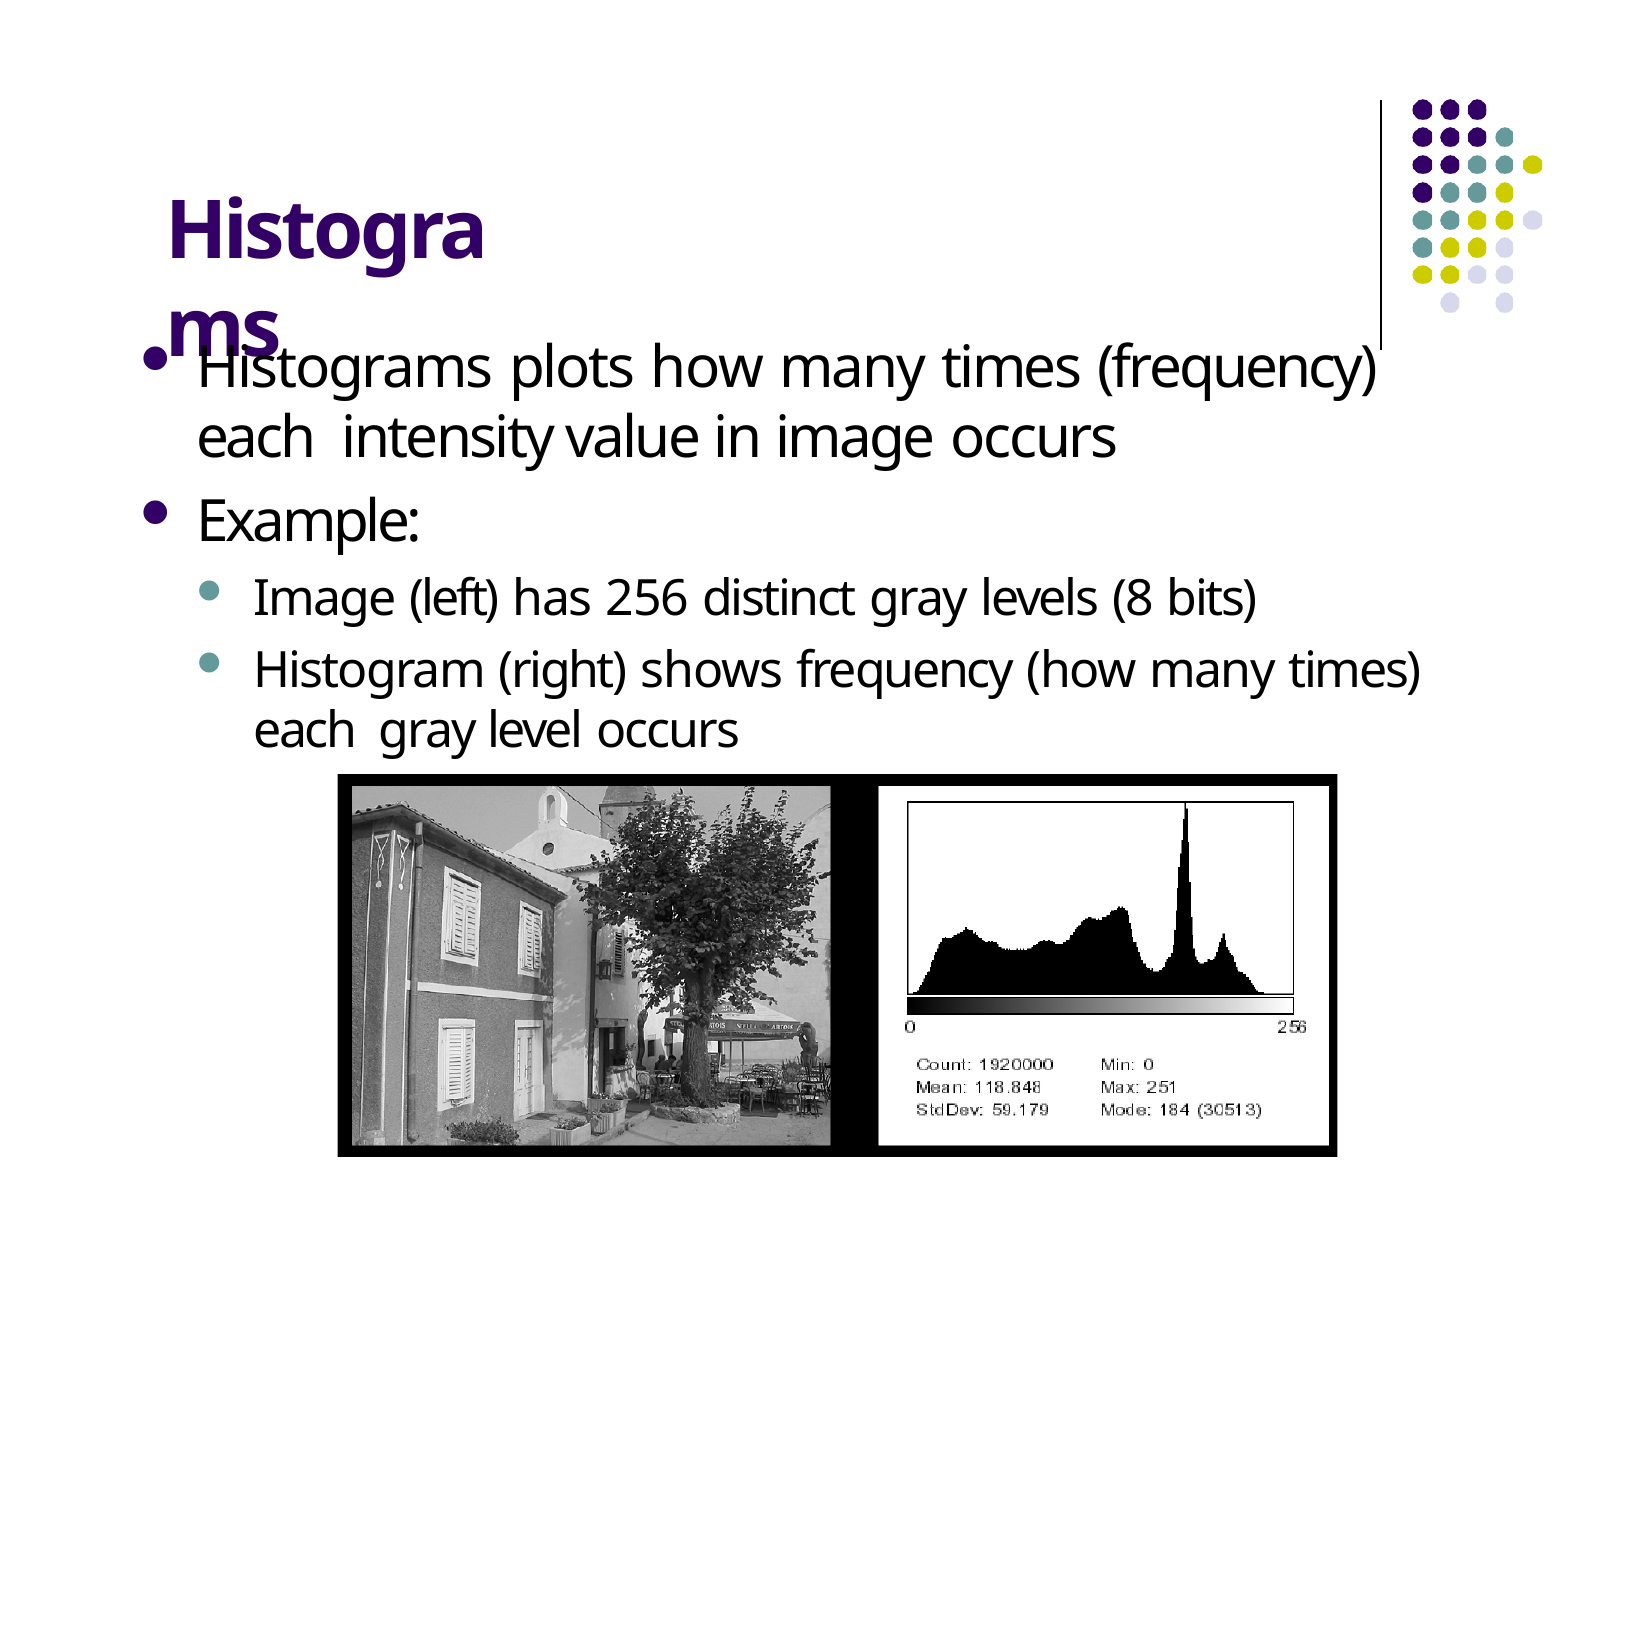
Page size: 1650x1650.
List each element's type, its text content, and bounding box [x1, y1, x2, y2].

picture [1495, 182, 1514, 203]
title Histograms [162, 175, 549, 326]
picture [1412, 99, 1433, 120]
picture [1412, 182, 1433, 203]
picture [1467, 265, 1487, 284]
picture [1440, 155, 1460, 174]
picture [1440, 182, 1460, 203]
picture [1467, 182, 1487, 203]
picture [1440, 99, 1460, 120]
picture [1412, 210, 1433, 230]
picture [1522, 155, 1543, 174]
picture [1522, 210, 1543, 230]
picture [1467, 237, 1487, 258]
text_box [337, 774, 1338, 1157]
picture [1440, 265, 1460, 284]
picture [1495, 127, 1514, 147]
picture [1495, 237, 1514, 258]
text_box Histograms plots how many times (frequency) each intensity value in image occurs Example: Image (left) has 256 distinct gray levels (8 bits) Histogram (right) shows frequency (how many times) each gray level occurs [137, 326, 1443, 758]
picture [1467, 155, 1487, 174]
picture [1467, 127, 1487, 147]
picture [1495, 155, 1514, 174]
picture [1412, 237, 1433, 258]
picture [1495, 210, 1514, 230]
picture [1412, 127, 1433, 147]
picture [1440, 210, 1460, 230]
picture [1440, 237, 1460, 258]
picture [1412, 155, 1433, 174]
picture [1440, 127, 1460, 147]
picture [1495, 292, 1514, 313]
picture [1467, 99, 1487, 120]
picture [1467, 210, 1487, 230]
picture [1412, 265, 1433, 284]
picture [1495, 265, 1514, 284]
picture [1440, 292, 1460, 313]
